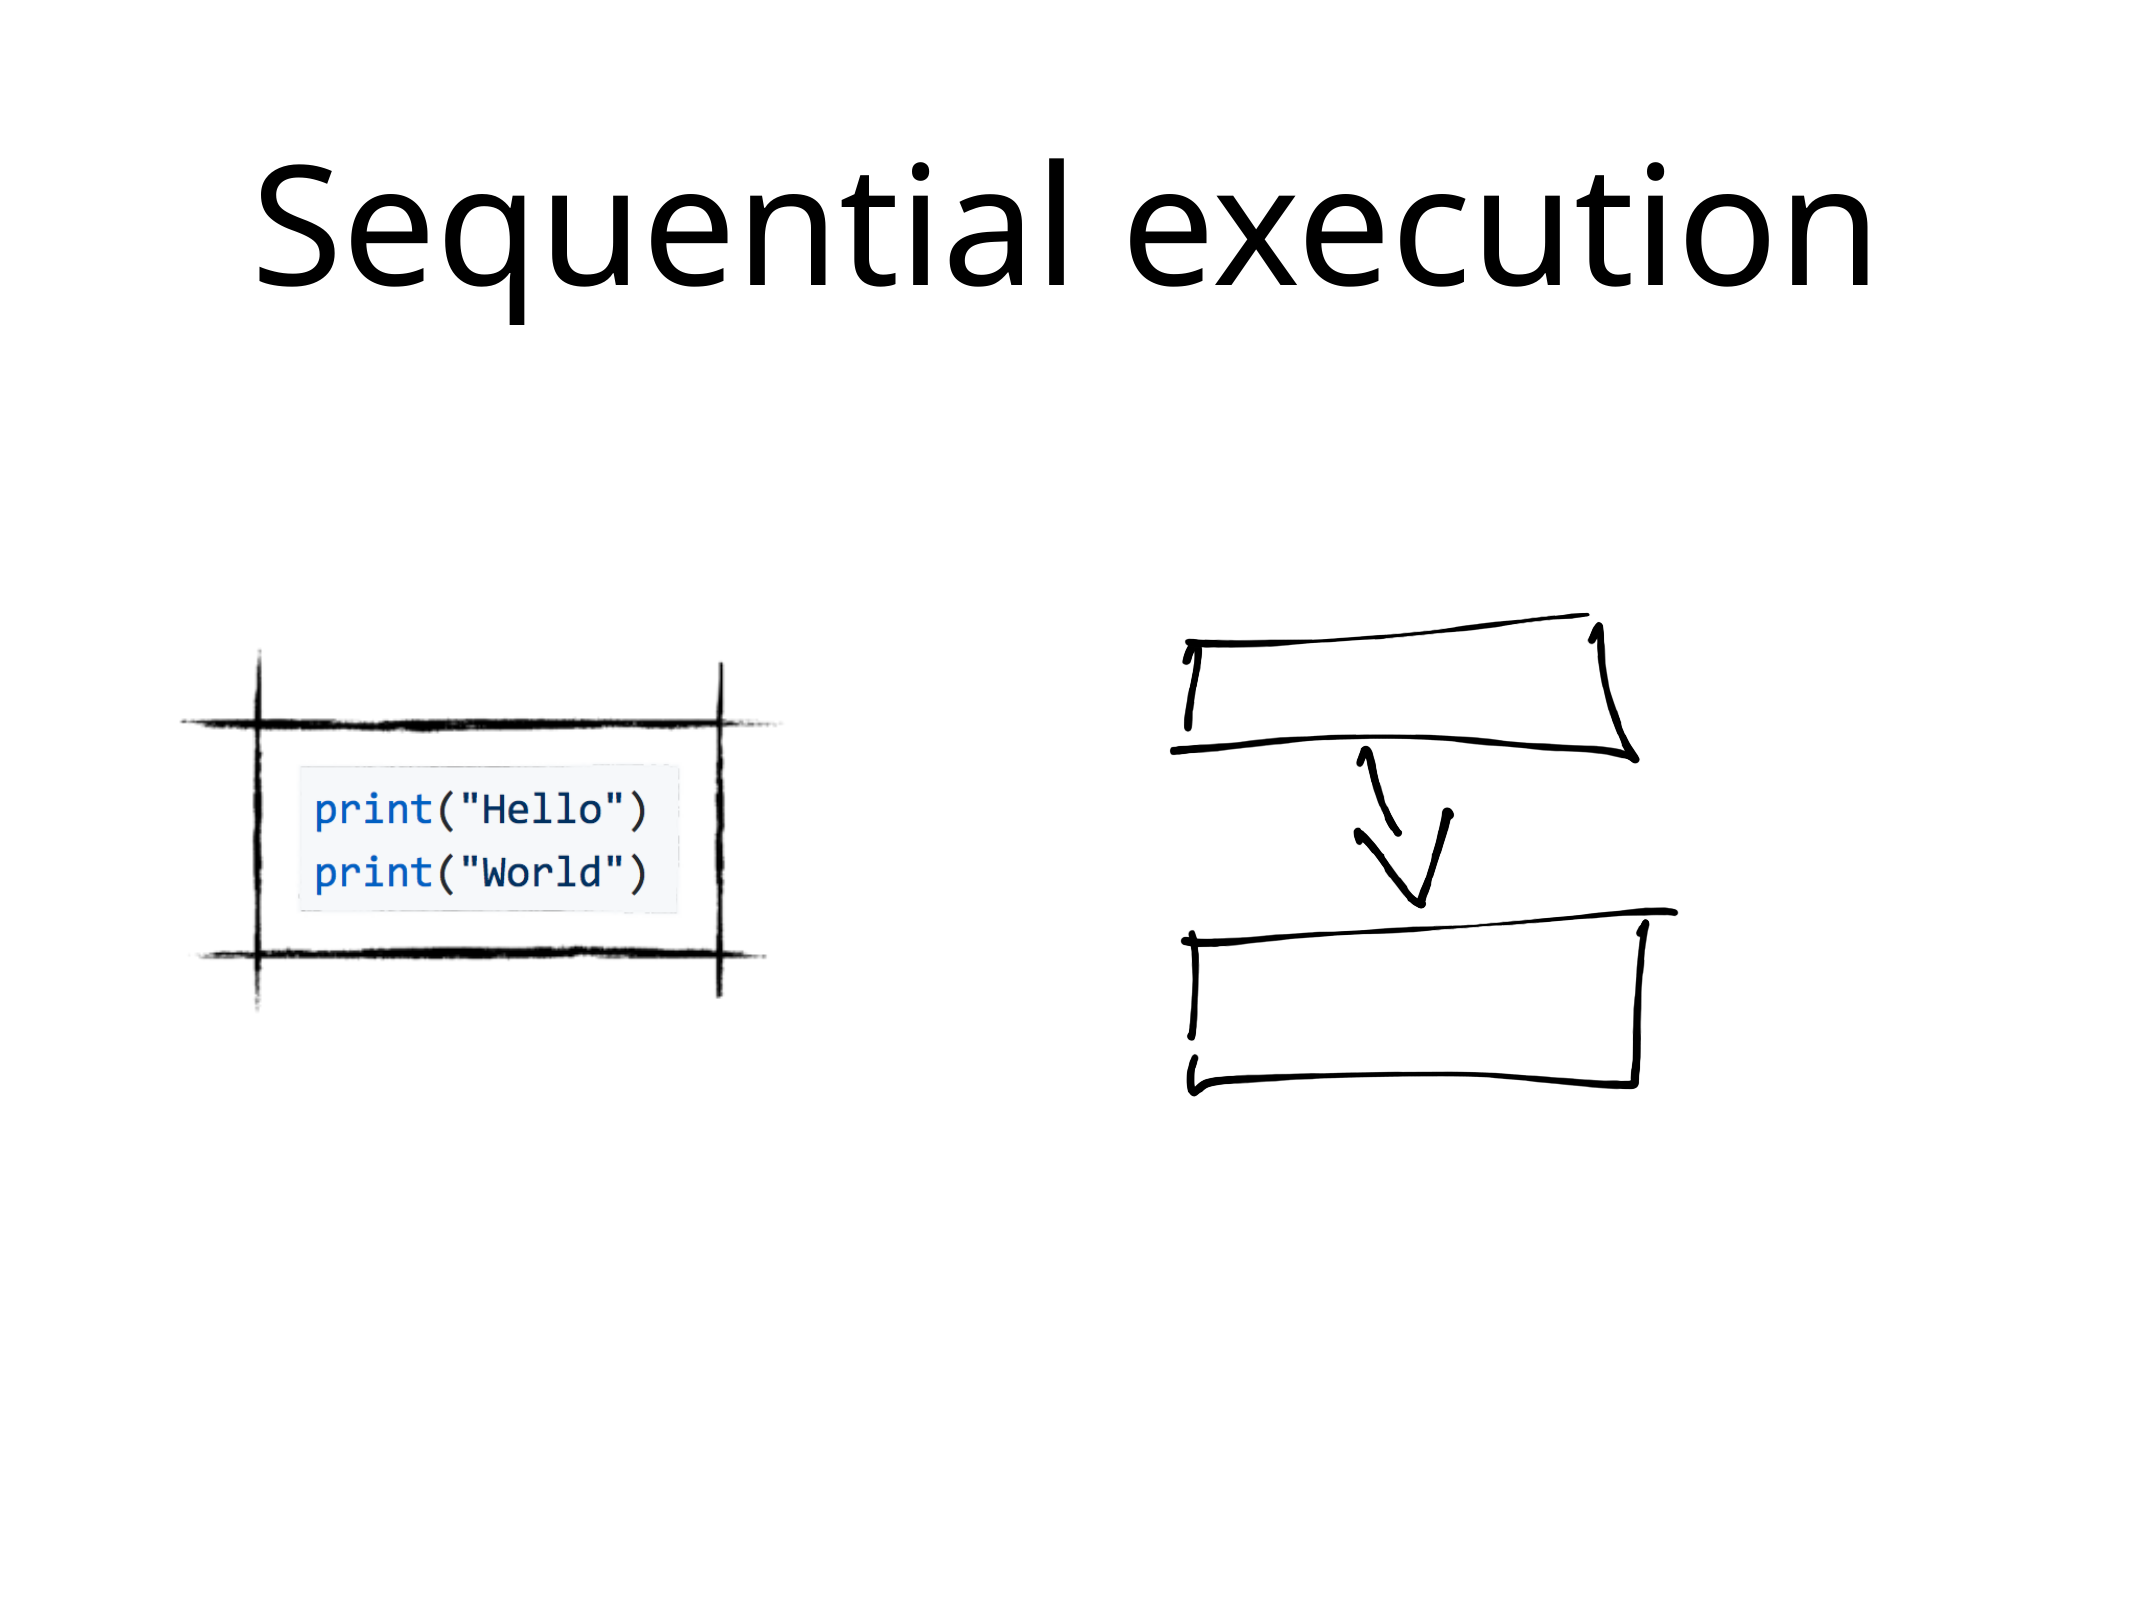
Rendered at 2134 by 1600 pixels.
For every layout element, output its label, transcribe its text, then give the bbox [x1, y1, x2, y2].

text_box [145, 617, 411, 1047]
picture [411, 257, 2134, 1600]
title Sequential execution [155, 41, 1978, 397]
